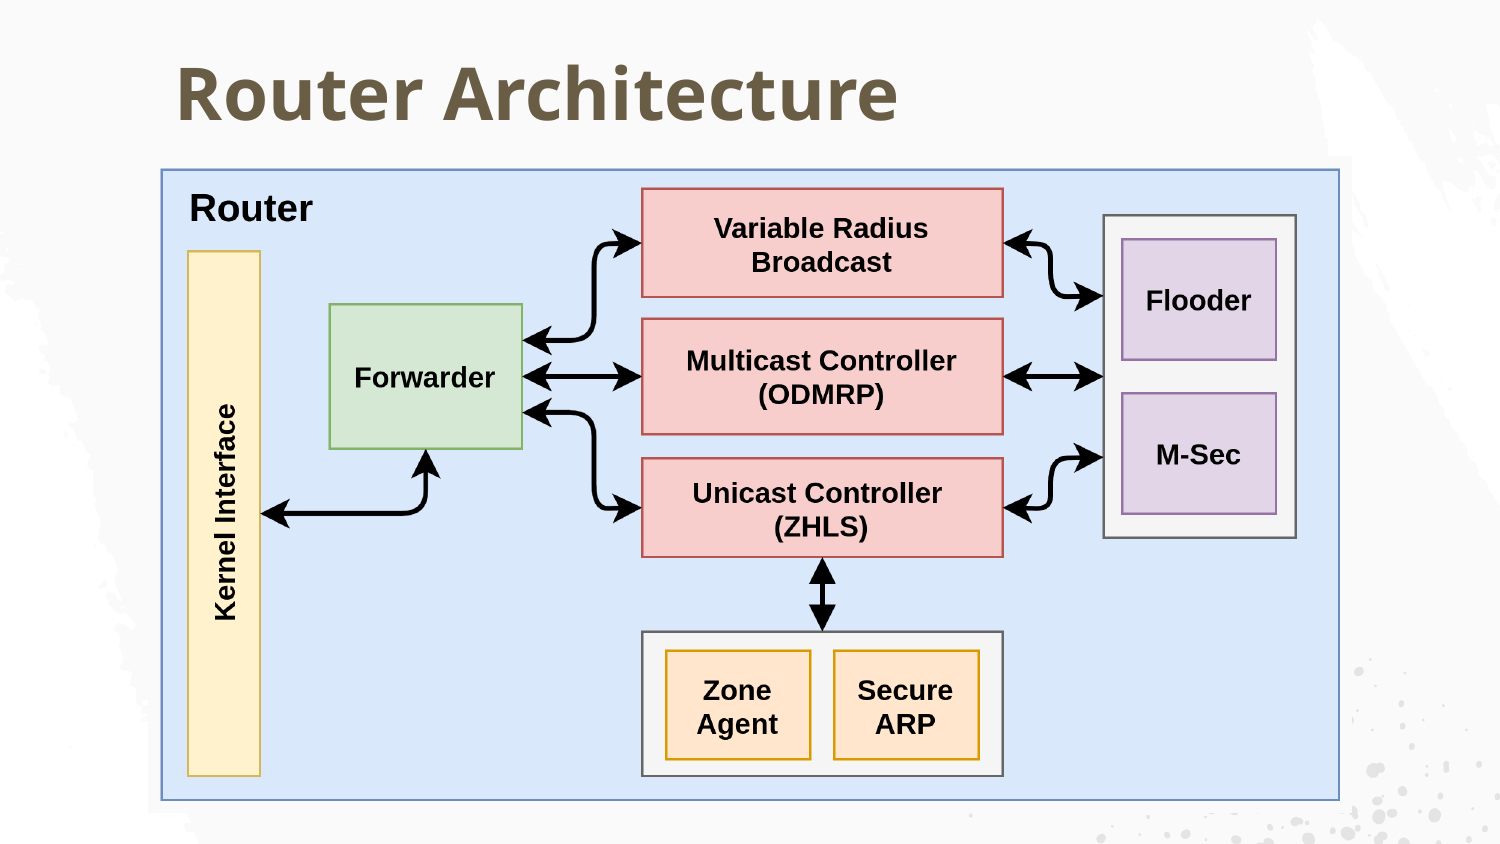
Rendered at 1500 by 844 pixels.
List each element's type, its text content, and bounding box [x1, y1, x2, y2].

picture [148, 156, 1352, 813]
title Router Architecture [160, 32, 1099, 125]
